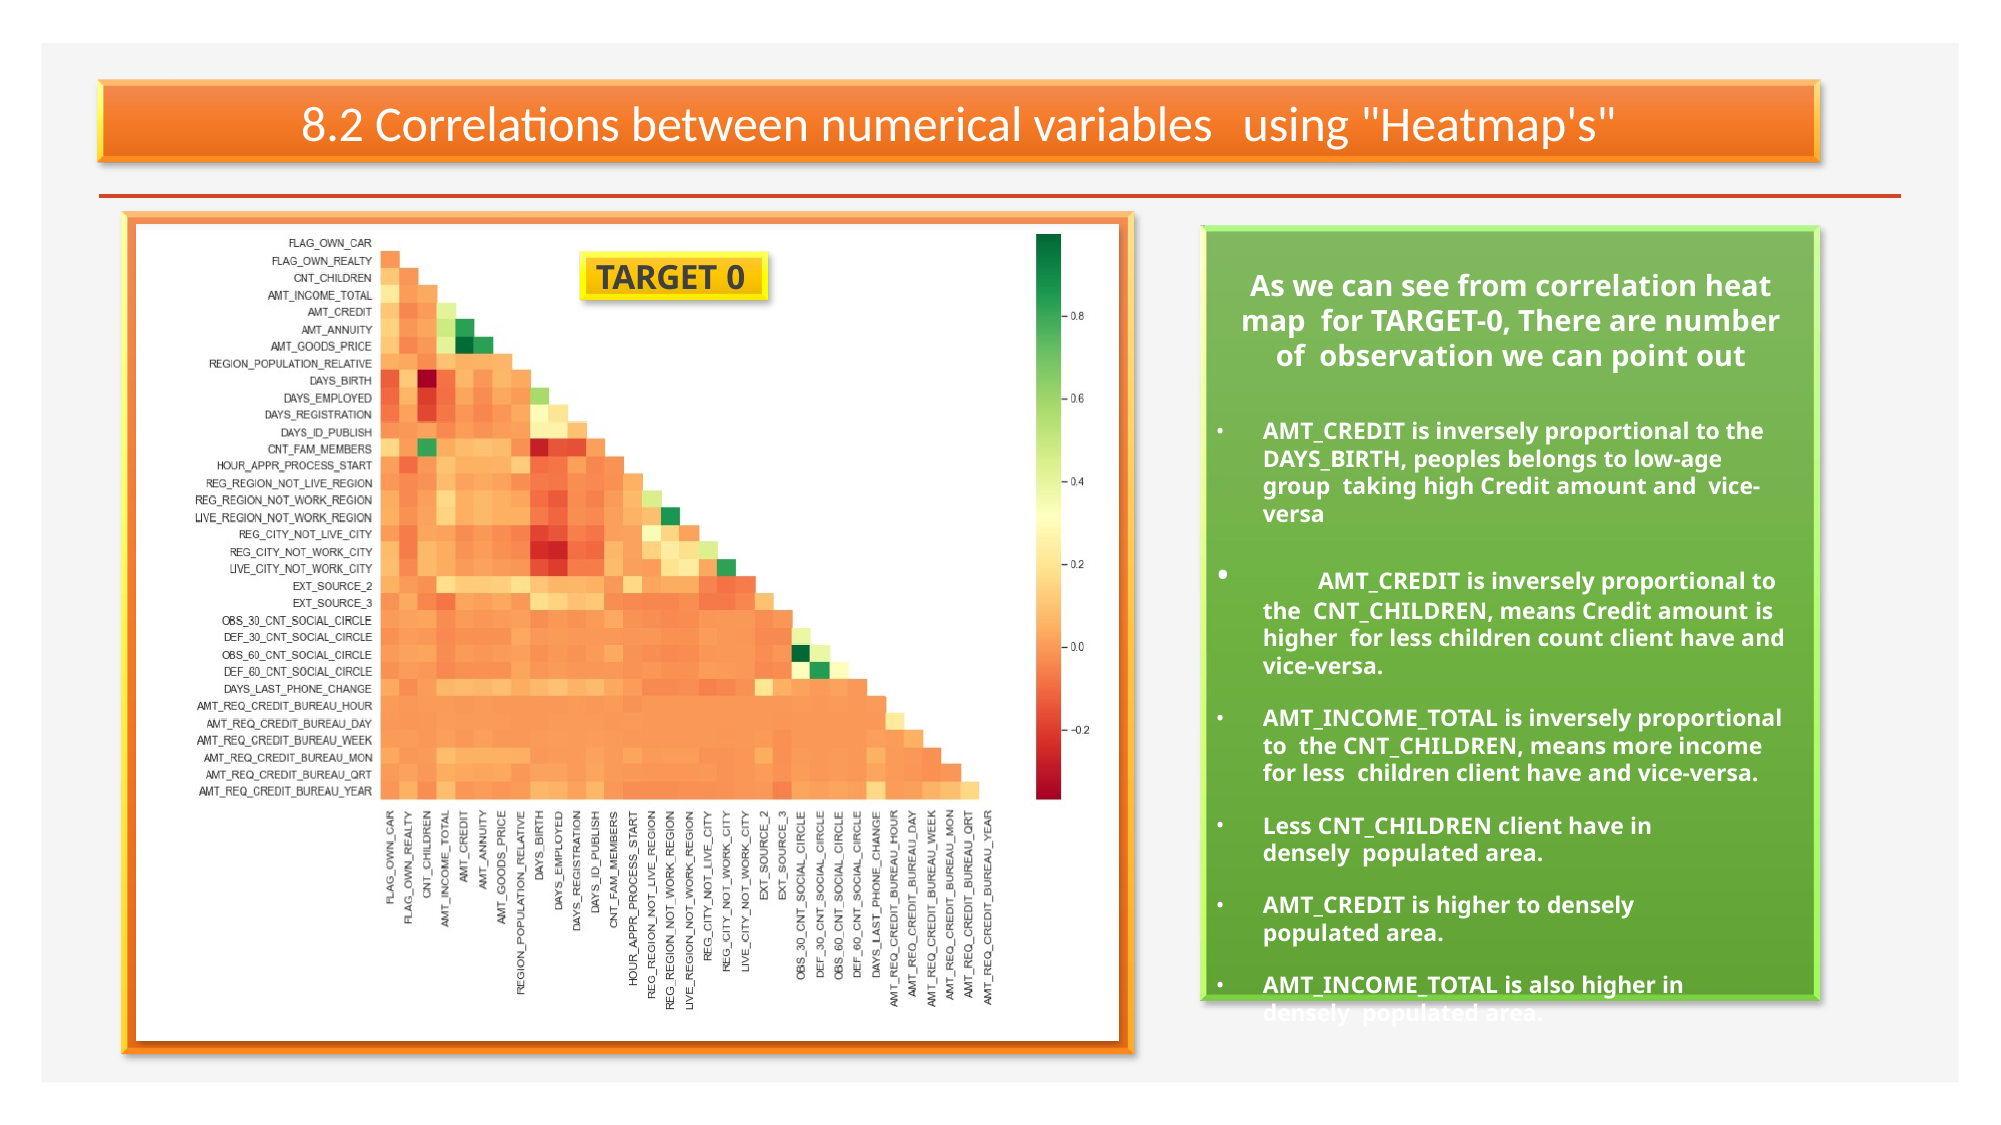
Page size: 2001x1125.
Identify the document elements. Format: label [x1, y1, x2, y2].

picture [568, 240, 781, 332]
text_box [41, 43, 1959, 1083]
text_box [129, 219, 1834, 1054]
